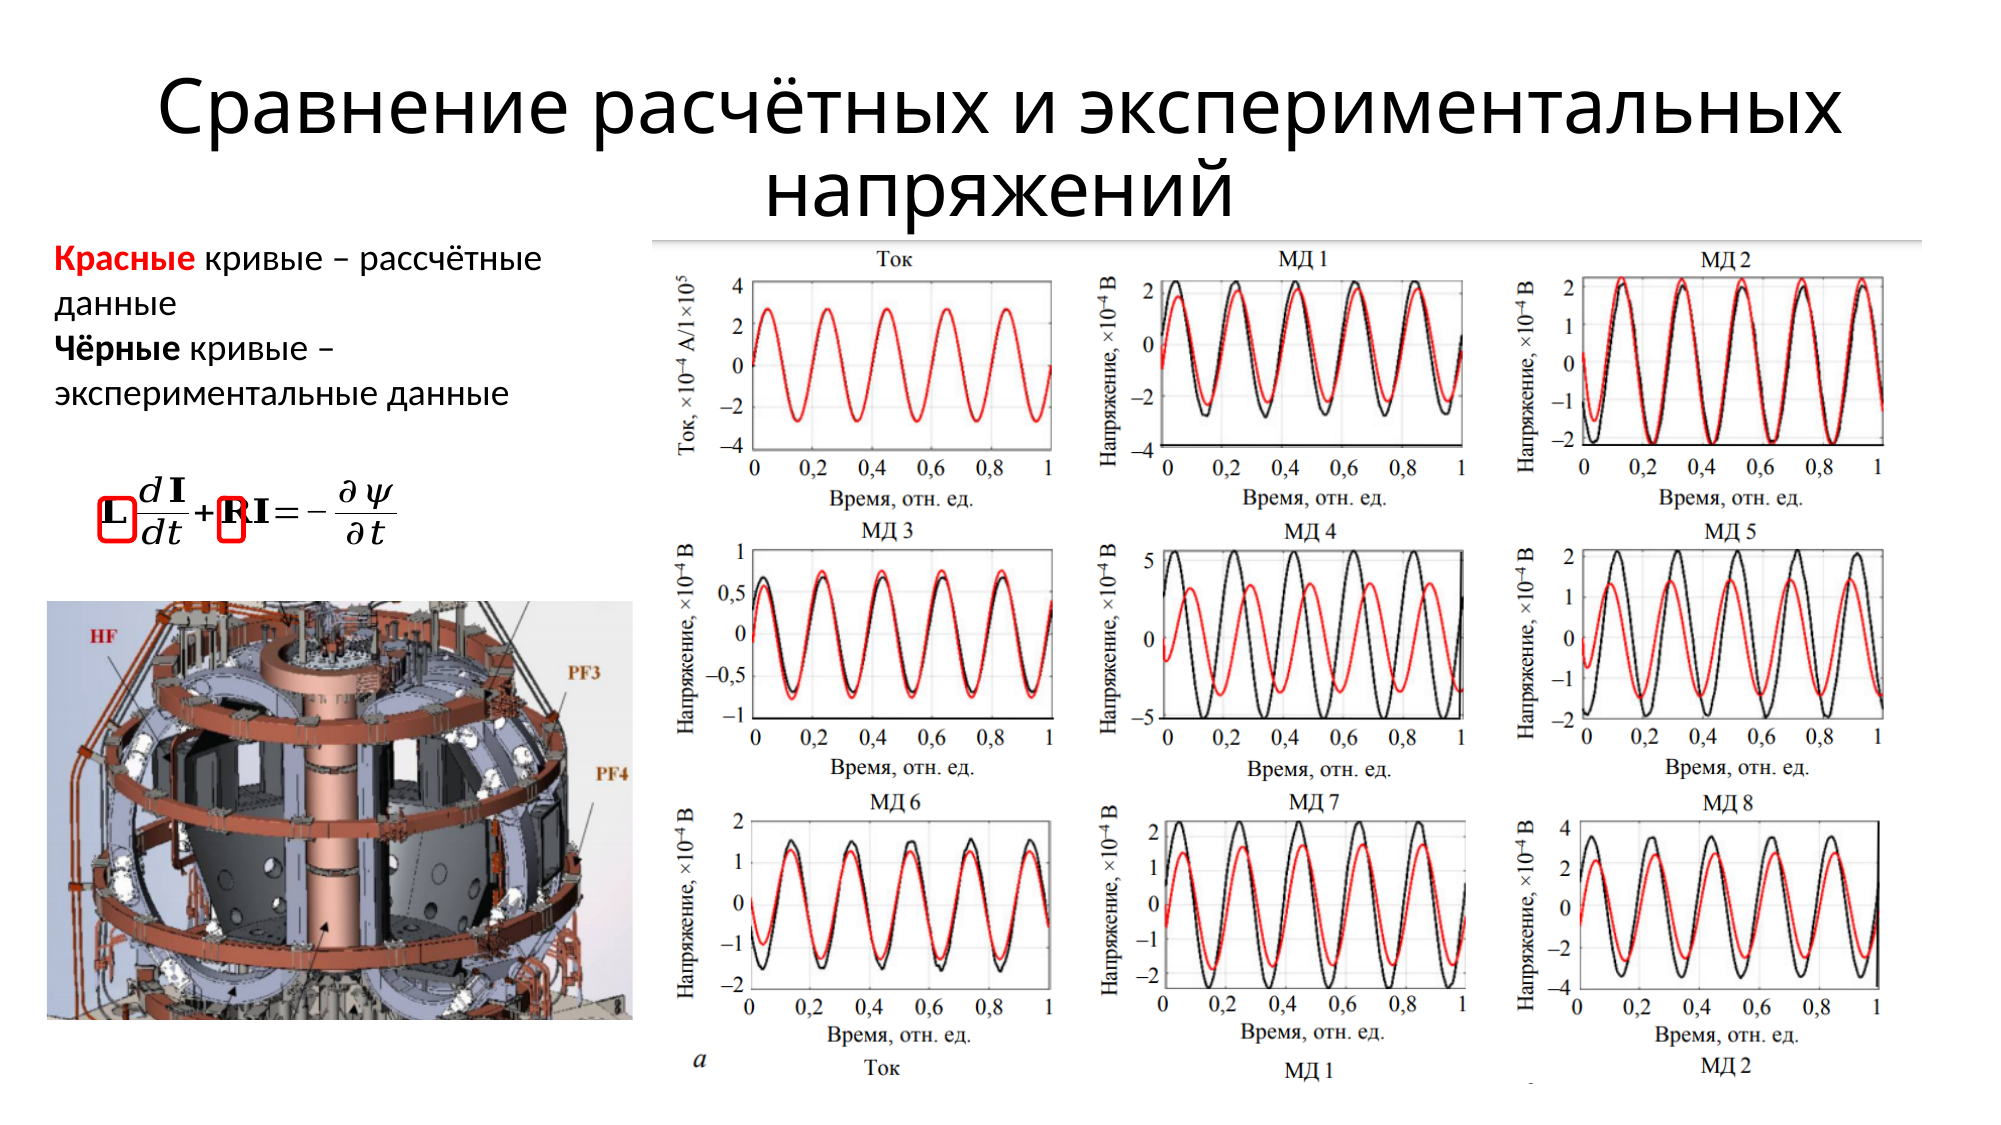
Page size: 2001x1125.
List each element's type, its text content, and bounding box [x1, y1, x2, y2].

text_box Красные кривые – рассчётные данные Чёрные кривые – экспериментальные данные [46, 225, 556, 421]
picture [46, 601, 633, 1020]
text_box [218, 497, 245, 543]
title Сравнение расчётных и экспериментальных напряжений [137, 59, 1863, 241]
text_box [98, 497, 136, 543]
picture [652, 240, 1922, 1084]
